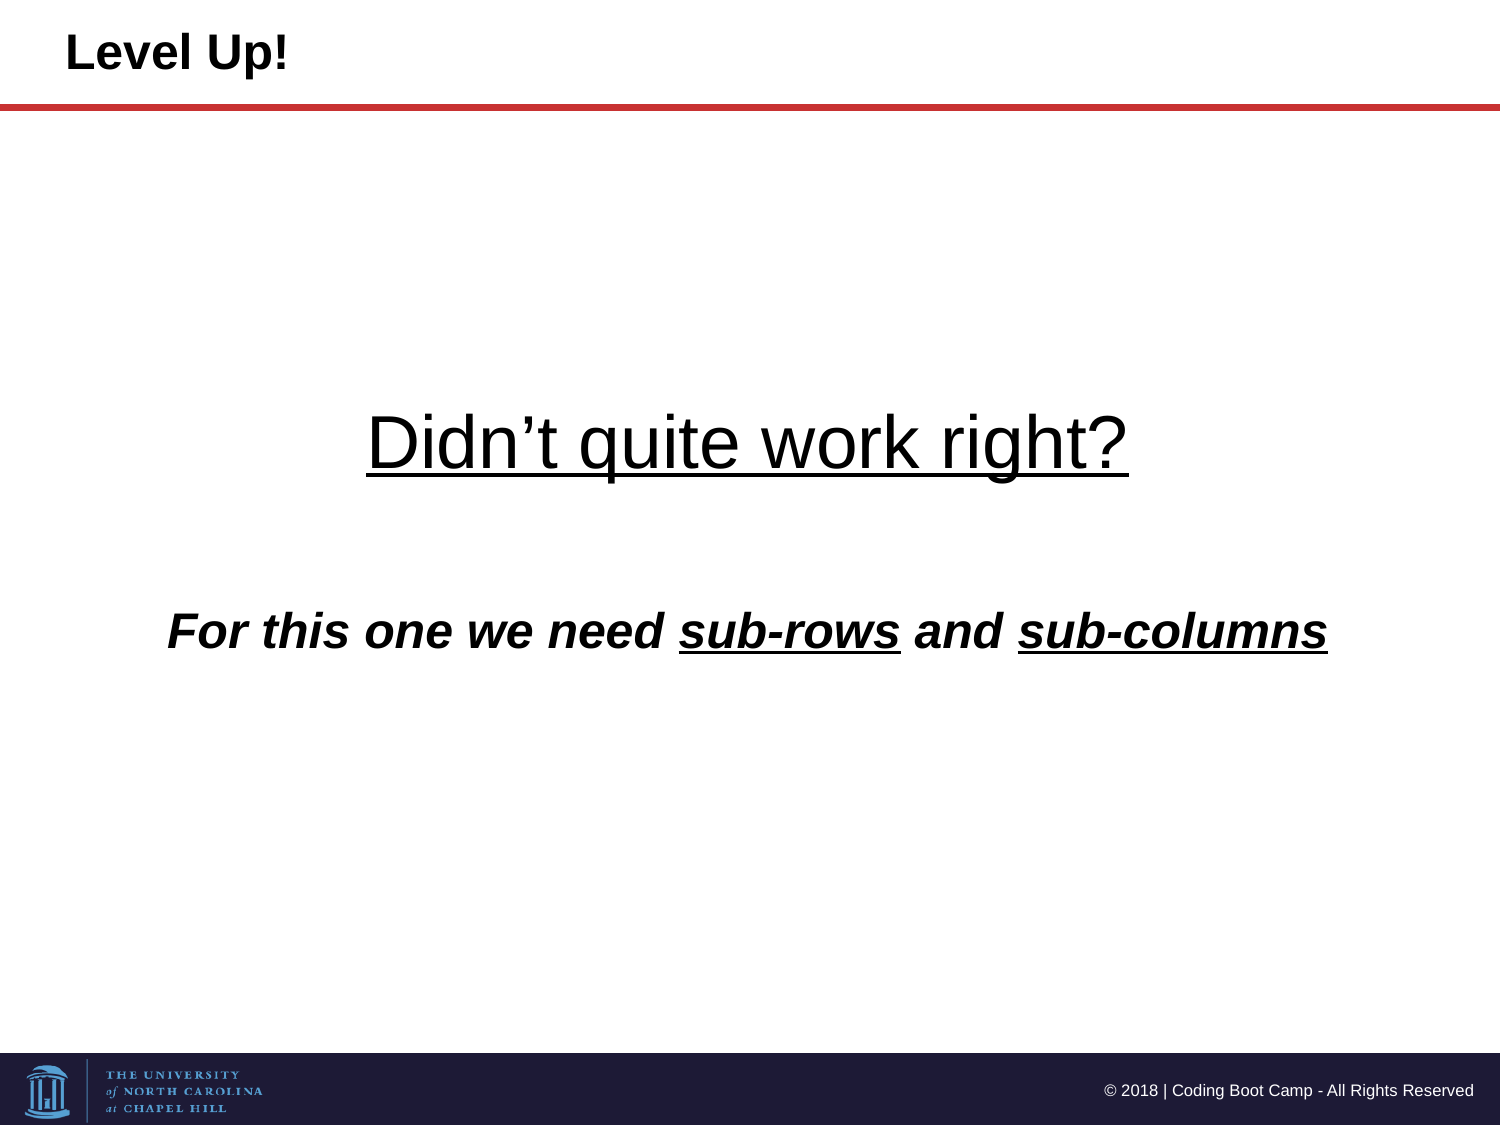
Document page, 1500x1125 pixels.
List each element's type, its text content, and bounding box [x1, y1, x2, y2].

picture [24, 1058, 263, 1123]
text_box Didn’t quite work right? For this one we need sub-rows and sub-columns [72, 386, 1423, 510]
title Level Up! [50, 0, 948, 108]
